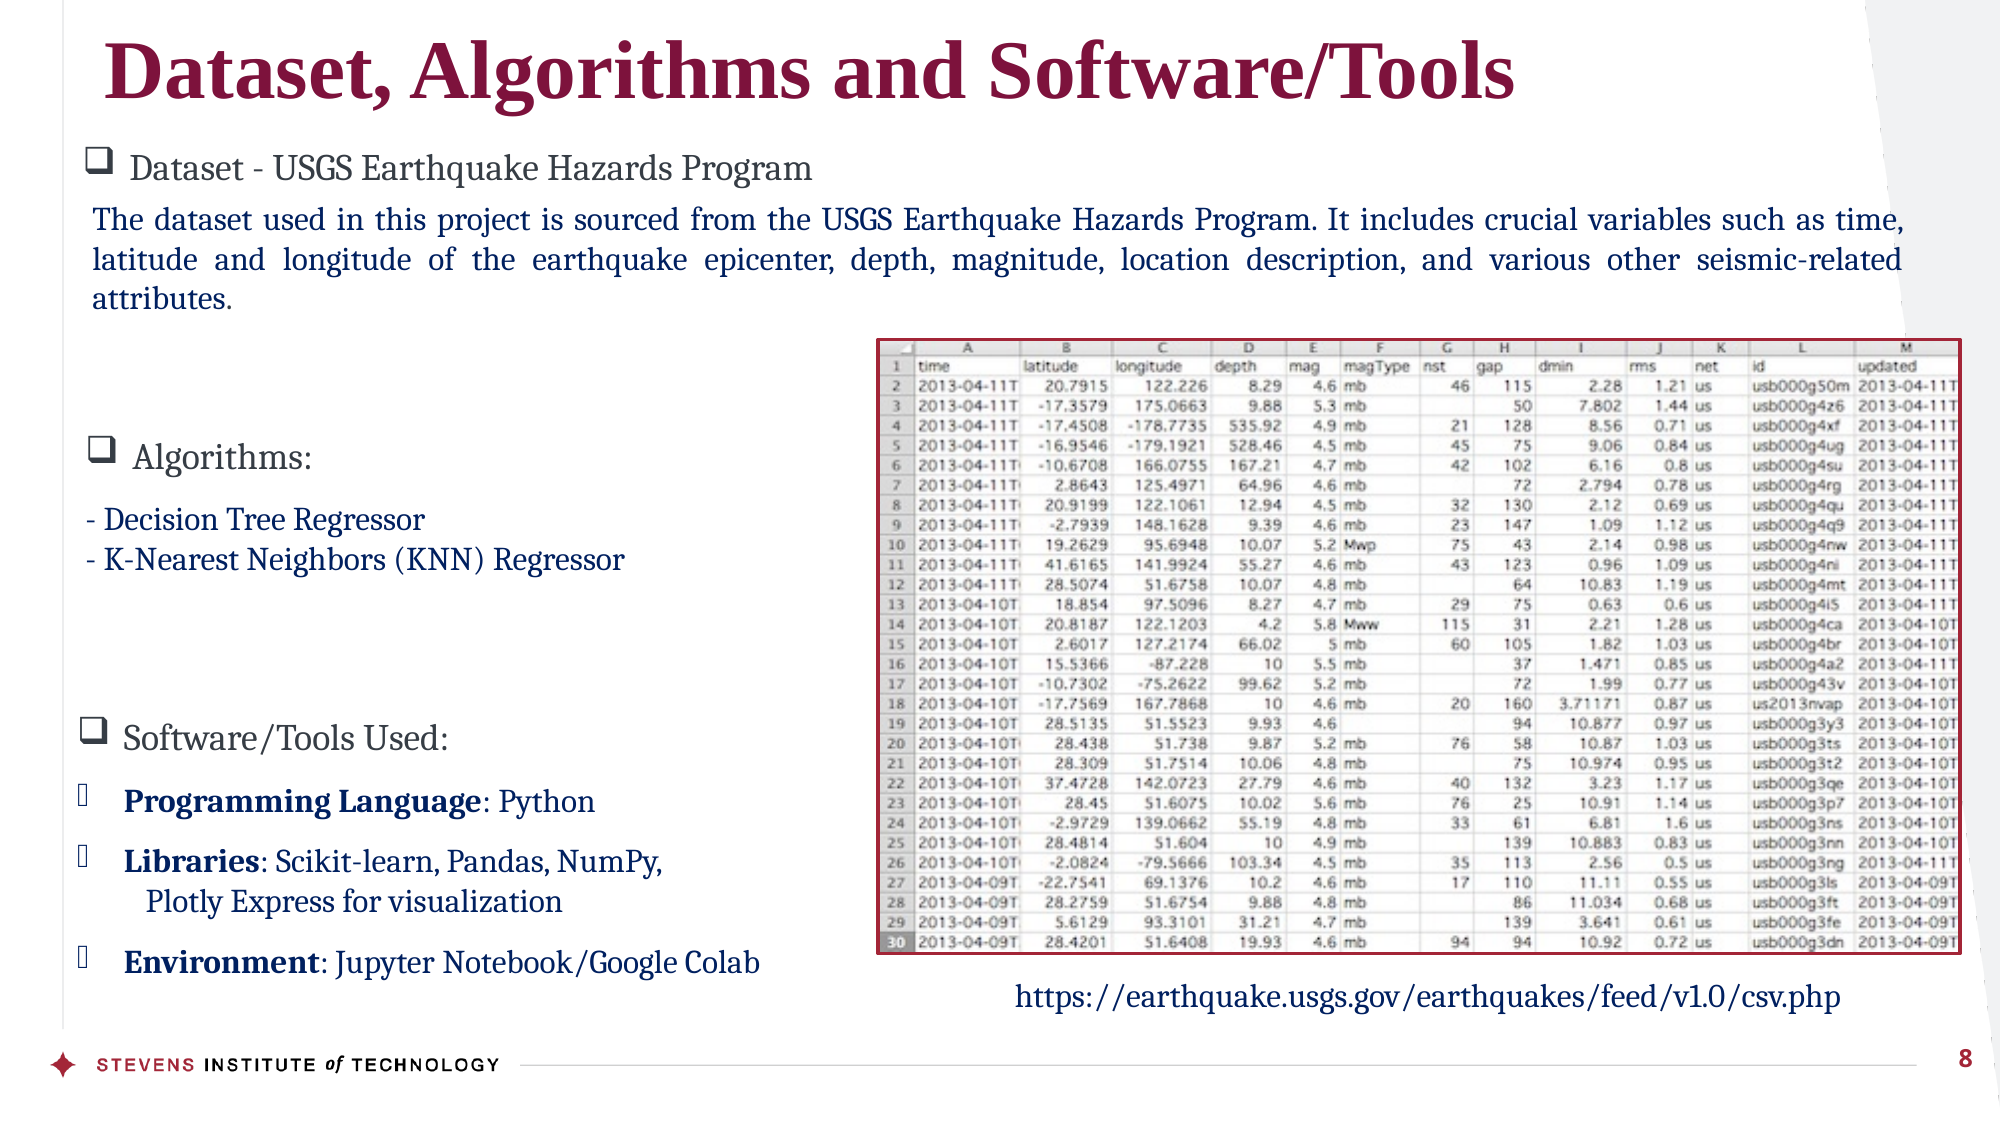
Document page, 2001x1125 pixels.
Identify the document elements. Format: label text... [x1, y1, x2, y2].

text_box Dataset, Algorithms and Software/Tools [89, 18, 2000, 140]
slide_number 8 [1538, 1029, 1988, 1090]
text_box https://earthquake.usgs.gov/earthquakes/feed/v1.0/csv.php [999, 967, 1938, 1022]
text_box Software/Tools Used: Programming Language: Python Libraries: Scikit-learn, Pandas, NumPy, Plotly Express for visualization Environment: Jupyter Notebook/Google Colab [62, 698, 905, 988]
picture [880, 341, 1959, 952]
text_box Dataset - USGS Earthquake Hazards Program [67, 135, 1068, 196]
text_box Algorithms: - Decision Tree Regressor - K-Nearest Neighbors (KNN) Regressor [70, 417, 880, 585]
text_box The dataset used in this project is sourced from the USGS Earthquake Hazards Program. It includes crucial variables such as time, latitude and longitude of the earthquake epicenter, depth, magnitude, location description, and various other seismic-related attributes. [77, 189, 1921, 324]
